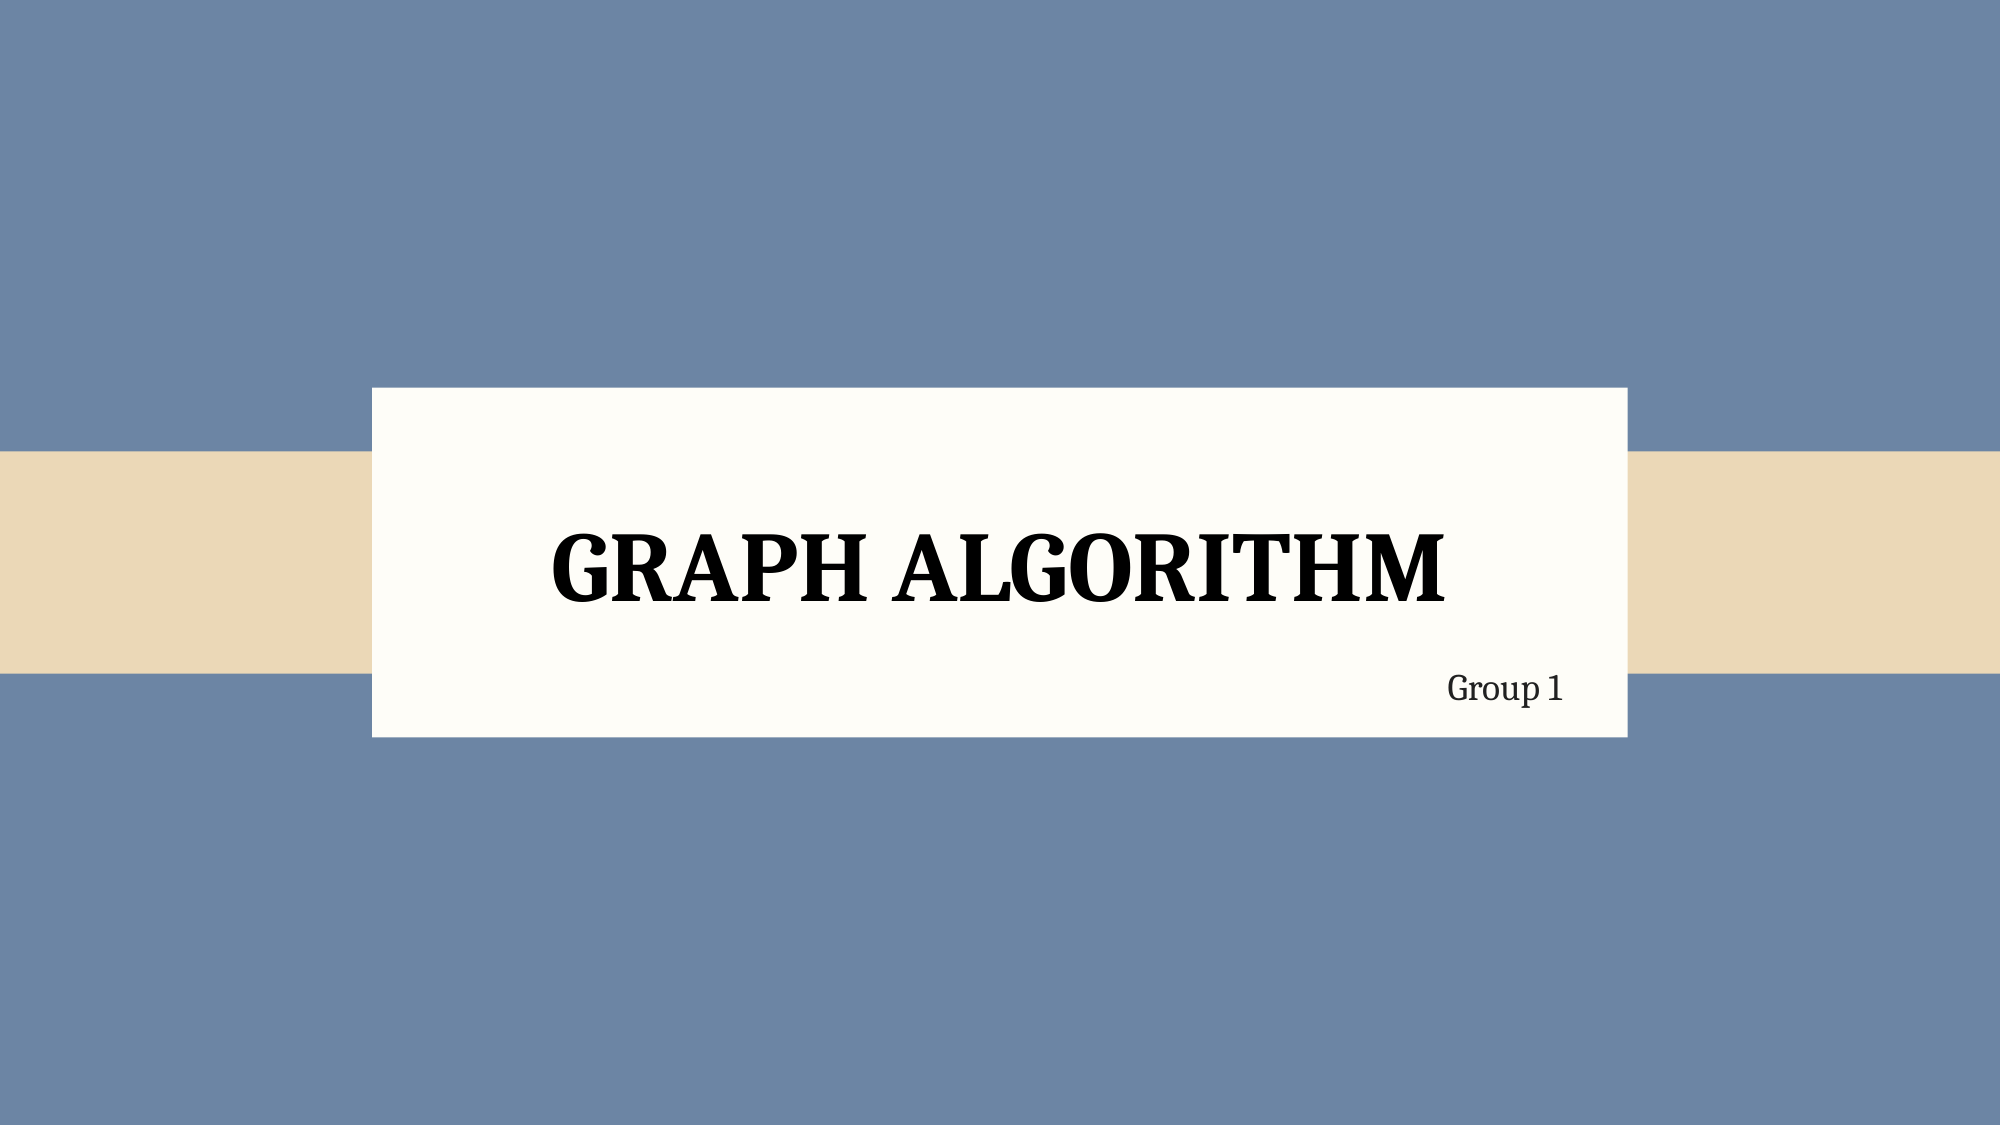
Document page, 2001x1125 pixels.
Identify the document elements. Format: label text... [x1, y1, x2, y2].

text_box Group 1 [1433, 655, 1602, 716]
text_box GRAPH ALGORITHM [507, 494, 1493, 629]
text_box [371, 386, 1629, 739]
text_box [1629, 450, 2000, 675]
text_box [0, 450, 371, 675]
